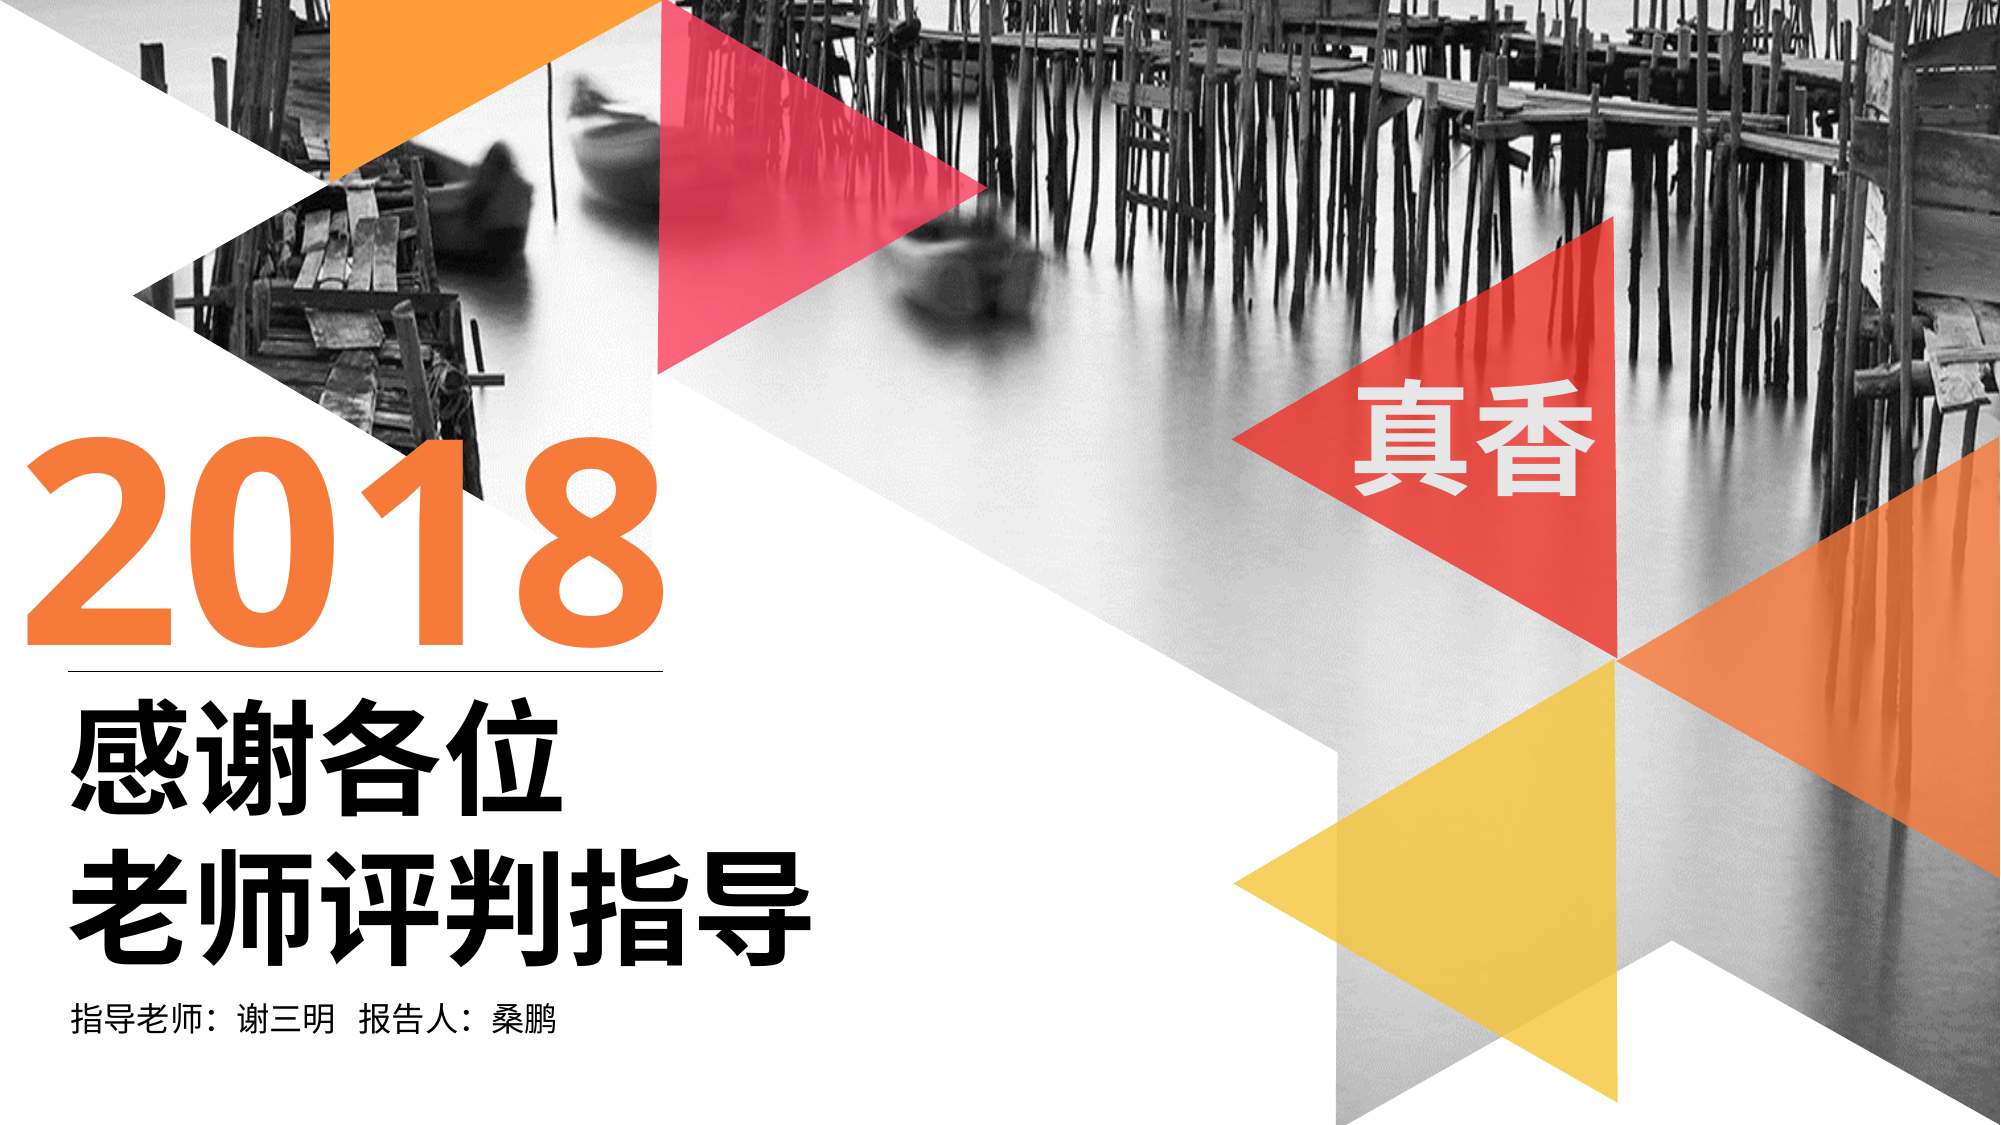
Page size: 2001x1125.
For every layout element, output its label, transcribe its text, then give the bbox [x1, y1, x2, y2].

text_box 指导老师：谢三明 报告人：桑鹏 [55, 991, 574, 1046]
text_box [1231, 658, 1619, 1105]
text_box 2018 [1, 350, 689, 711]
text_box [0, 0, 660, 350]
text_box [329, 0, 660, 185]
text_box [1616, 434, 2000, 880]
text_box 真香 [1333, 353, 1729, 518]
text_box [1334, 944, 1502, 1125]
text_box 感谢各位 老师评判指导 [52, 673, 833, 988]
text_box [1616, 663, 2000, 1125]
text_box [1377, 214, 1616, 353]
text_box [656, 0, 990, 359]
text_box [672, 0, 2000, 821]
text_box [1368, 518, 1619, 661]
text_box [1229, 378, 1333, 499]
